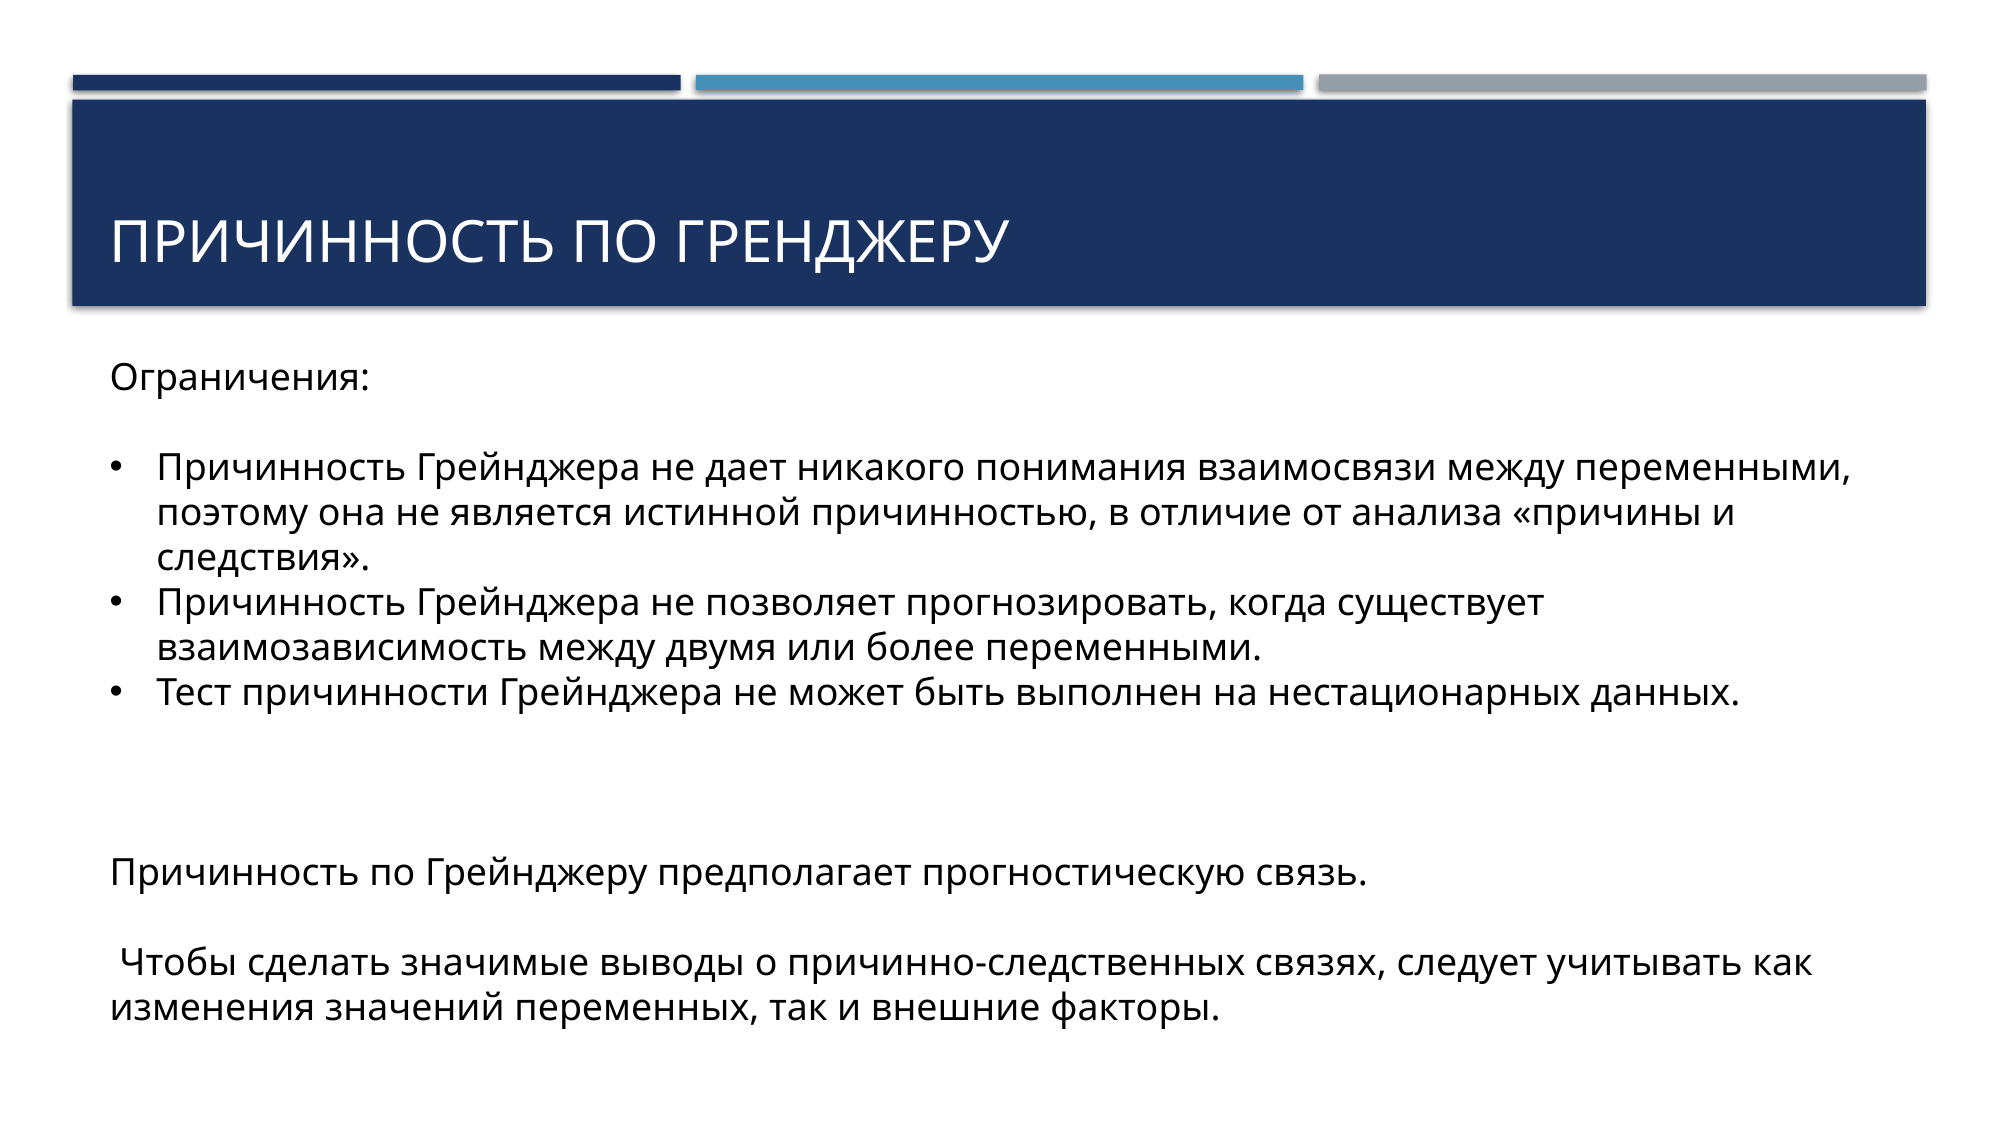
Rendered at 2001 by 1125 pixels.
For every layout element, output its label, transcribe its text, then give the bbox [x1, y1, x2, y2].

title Причинность по гренджеру [94, 119, 1904, 282]
text_box Ограничения: Причинность Грейнджера не дает никакого понимания взаимосвязи между переменными, поэтому она не является истинной причинностью, в отличие от анализа «причины и следствия». Причинность Грейнджера не позволяет прогнозировать, когда существует взаимозависимость между двумя или более переменными. Тест причинности Грейнджера не может быть выполнен на нестационарных данных. Причинность по Грейнджеру предполагает прогностическую связь. Чтобы сделать значимые выводы о причинно-следственных связях, следует учитывать как изменения значений переменных, так и внешние факторы. [94, 345, 1905, 1036]
